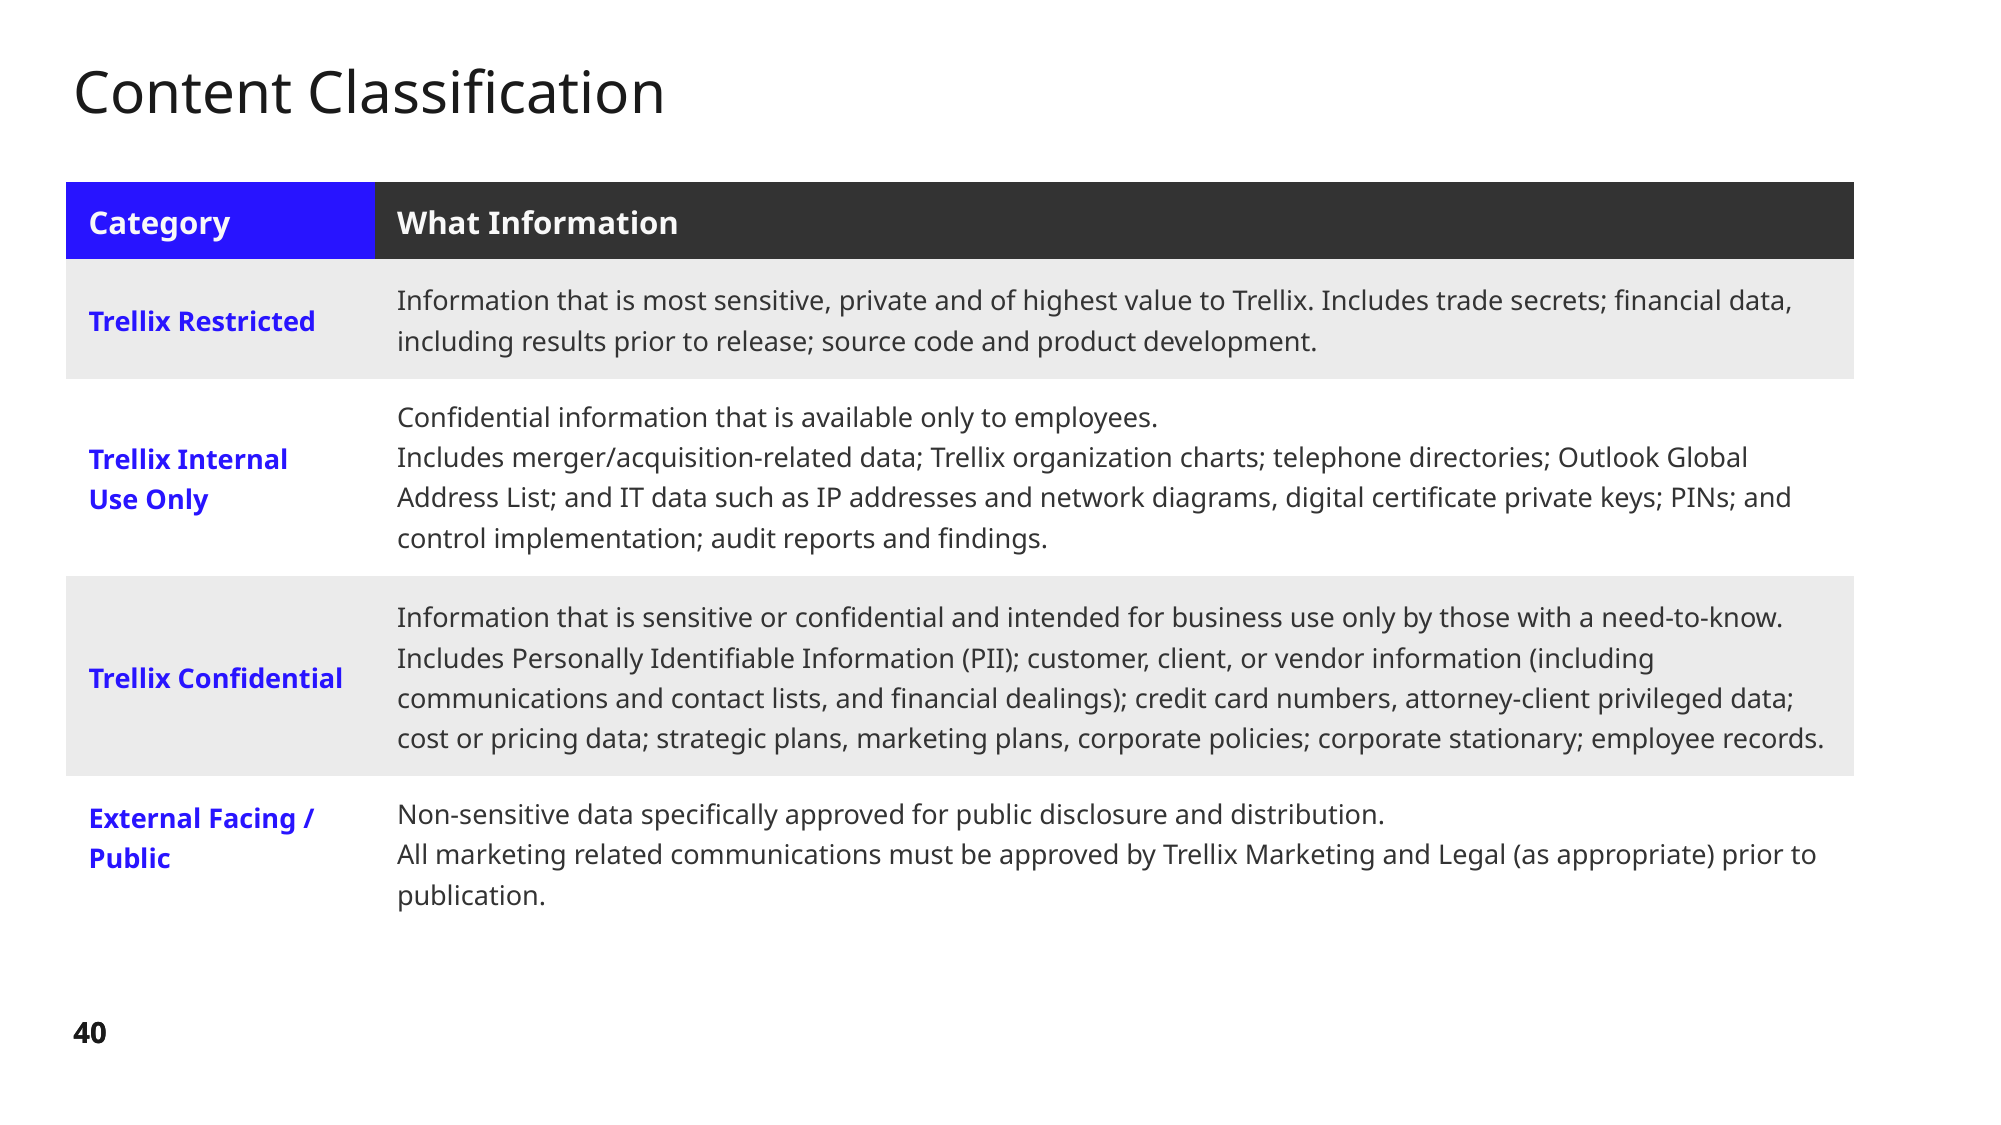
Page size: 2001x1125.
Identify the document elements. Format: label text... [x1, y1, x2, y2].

table_cell Information that is sensitive or confidential and intended for business use only by those with a need-to-know. Includes Personally Identifiable Information (PII); customer, client, or vendor information (including communications and contact lists, and financial dealings); credit card numbers, attorney-client privileged data; cost or pricing data; strategic plans, marketing plans, corporate policies; corporate stationary; employee records. [375, 576, 1854, 776]
table_cell Confidential information that is available only to employees. Includes merger/acquisition-related data; Trellix organization charts; telephone directories; Outlook Global Address List; and IT data such as IP addresses and network diagrams, digital certificate private keys; PINs; and control implementation; audit reports and findings. [375, 379, 1854, 576]
table_cell Information that is most sensitive, private and of highest value to Trellix. Includes trade secrets; financial data, including results prior to release; source code and product development. [375, 259, 1854, 379]
table_header What Information [375, 182, 1854, 259]
table_cell External Facing / Public [66, 776, 375, 933]
title Content Classification [58, 59, 1942, 134]
table_cell Trellix Restricted [66, 259, 375, 379]
table_header Category [66, 182, 375, 259]
table_cell Non-sensitive data specifically approved for public disclosure and distribution. All marketing related communications must be approved by Trellix Marketing and Legal (as appropriate) prior to publication. [375, 776, 1854, 933]
table_cell Trellix Internal Use Only [66, 379, 375, 576]
table_cell Trellix Confidential [66, 576, 375, 776]
